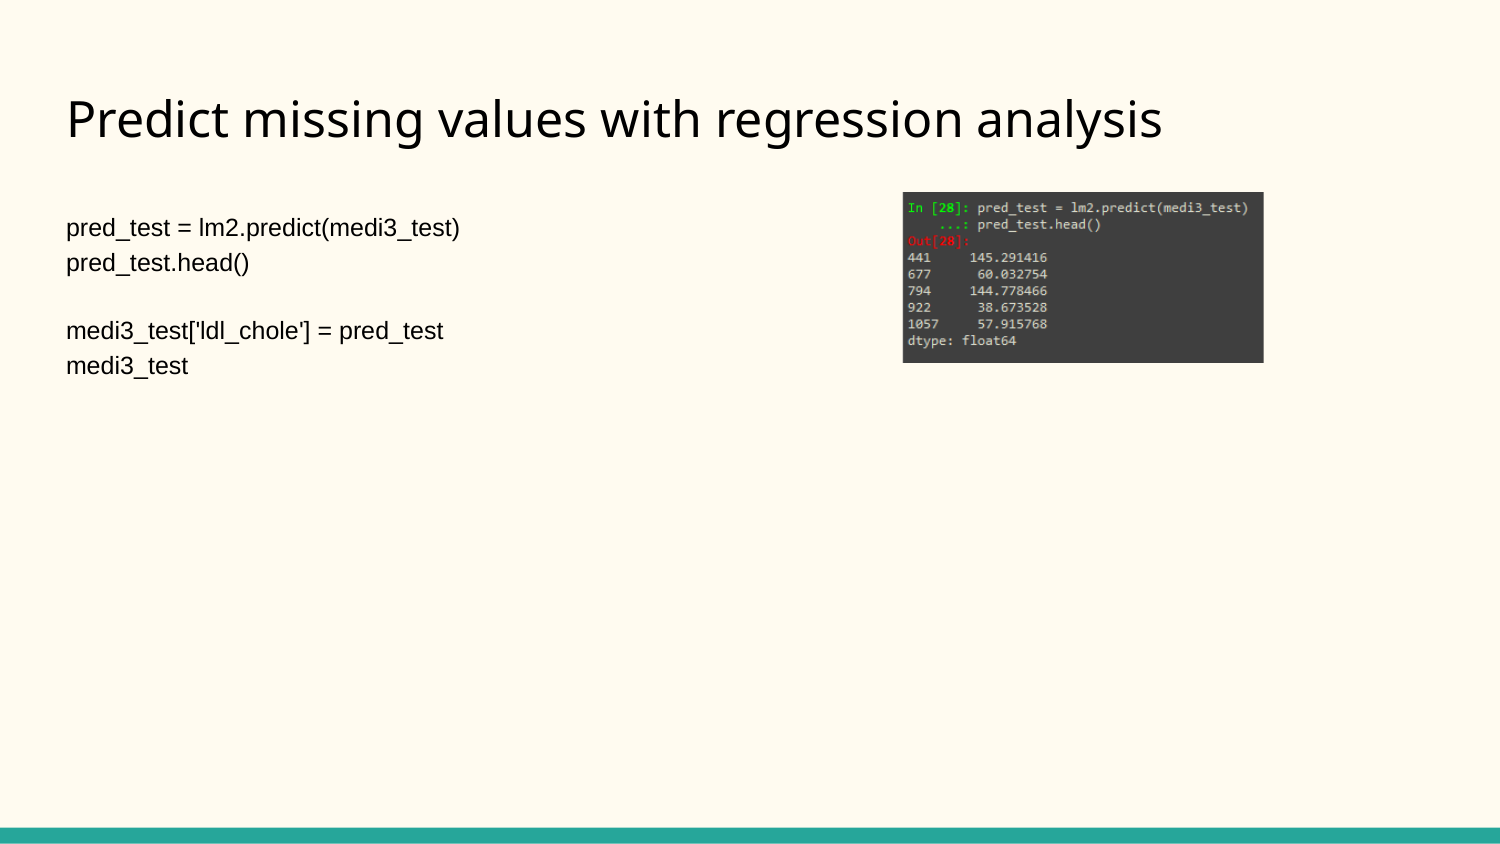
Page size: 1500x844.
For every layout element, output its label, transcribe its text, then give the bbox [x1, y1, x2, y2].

list pred_test = lm2.predict(medi3_test) pred_test.head() medi3_test['ldl_chole'] = pred_test medi3_test [51, 192, 1449, 750]
picture [902, 191, 1264, 363]
title Predict missing values with regression analysis [51, 72, 1449, 174]
